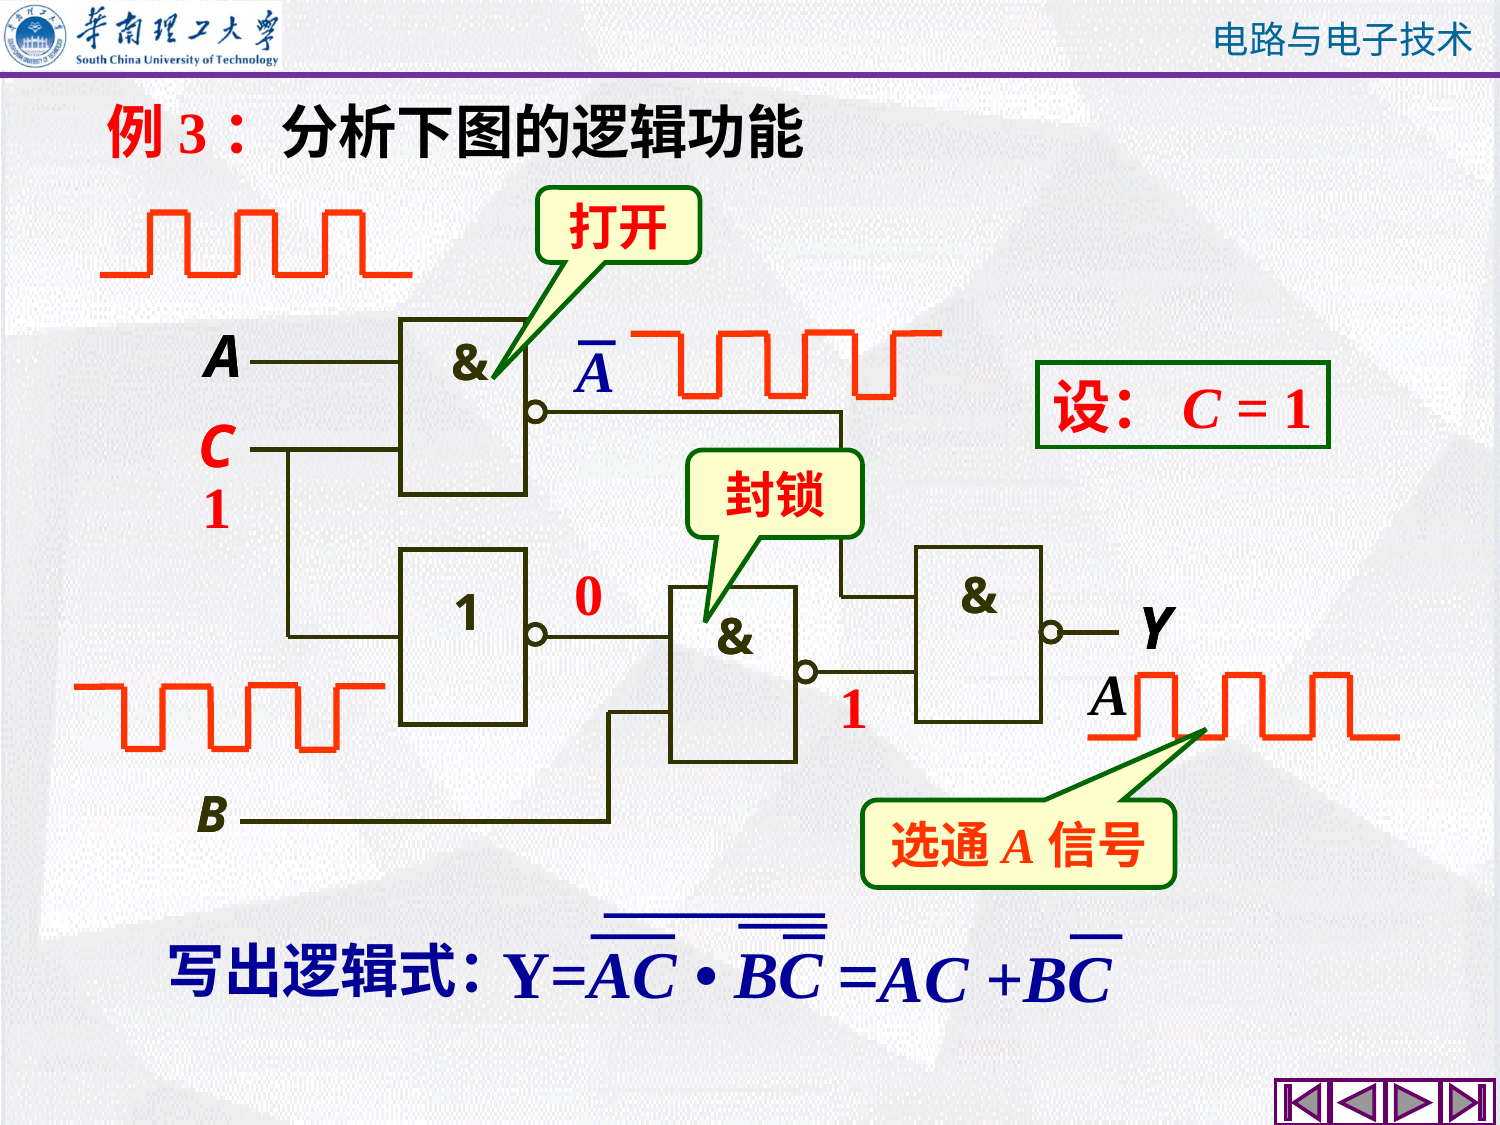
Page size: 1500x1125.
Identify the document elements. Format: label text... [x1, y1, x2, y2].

picture [1, 0, 1500, 72]
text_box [1087, 674, 1400, 738]
text_box 选通A信号 [862, 855, 1175, 888]
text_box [560, 326, 945, 413]
text_box 打开 [533, 187, 700, 312]
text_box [74, 212, 413, 750]
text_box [149, 915, 1213, 1026]
picture [1, 78, 1500, 1125]
text_box 例3：分析下图的逻辑功能 [91, 87, 820, 173]
text_box 设：C = 1 [1192, 362, 1329, 448]
